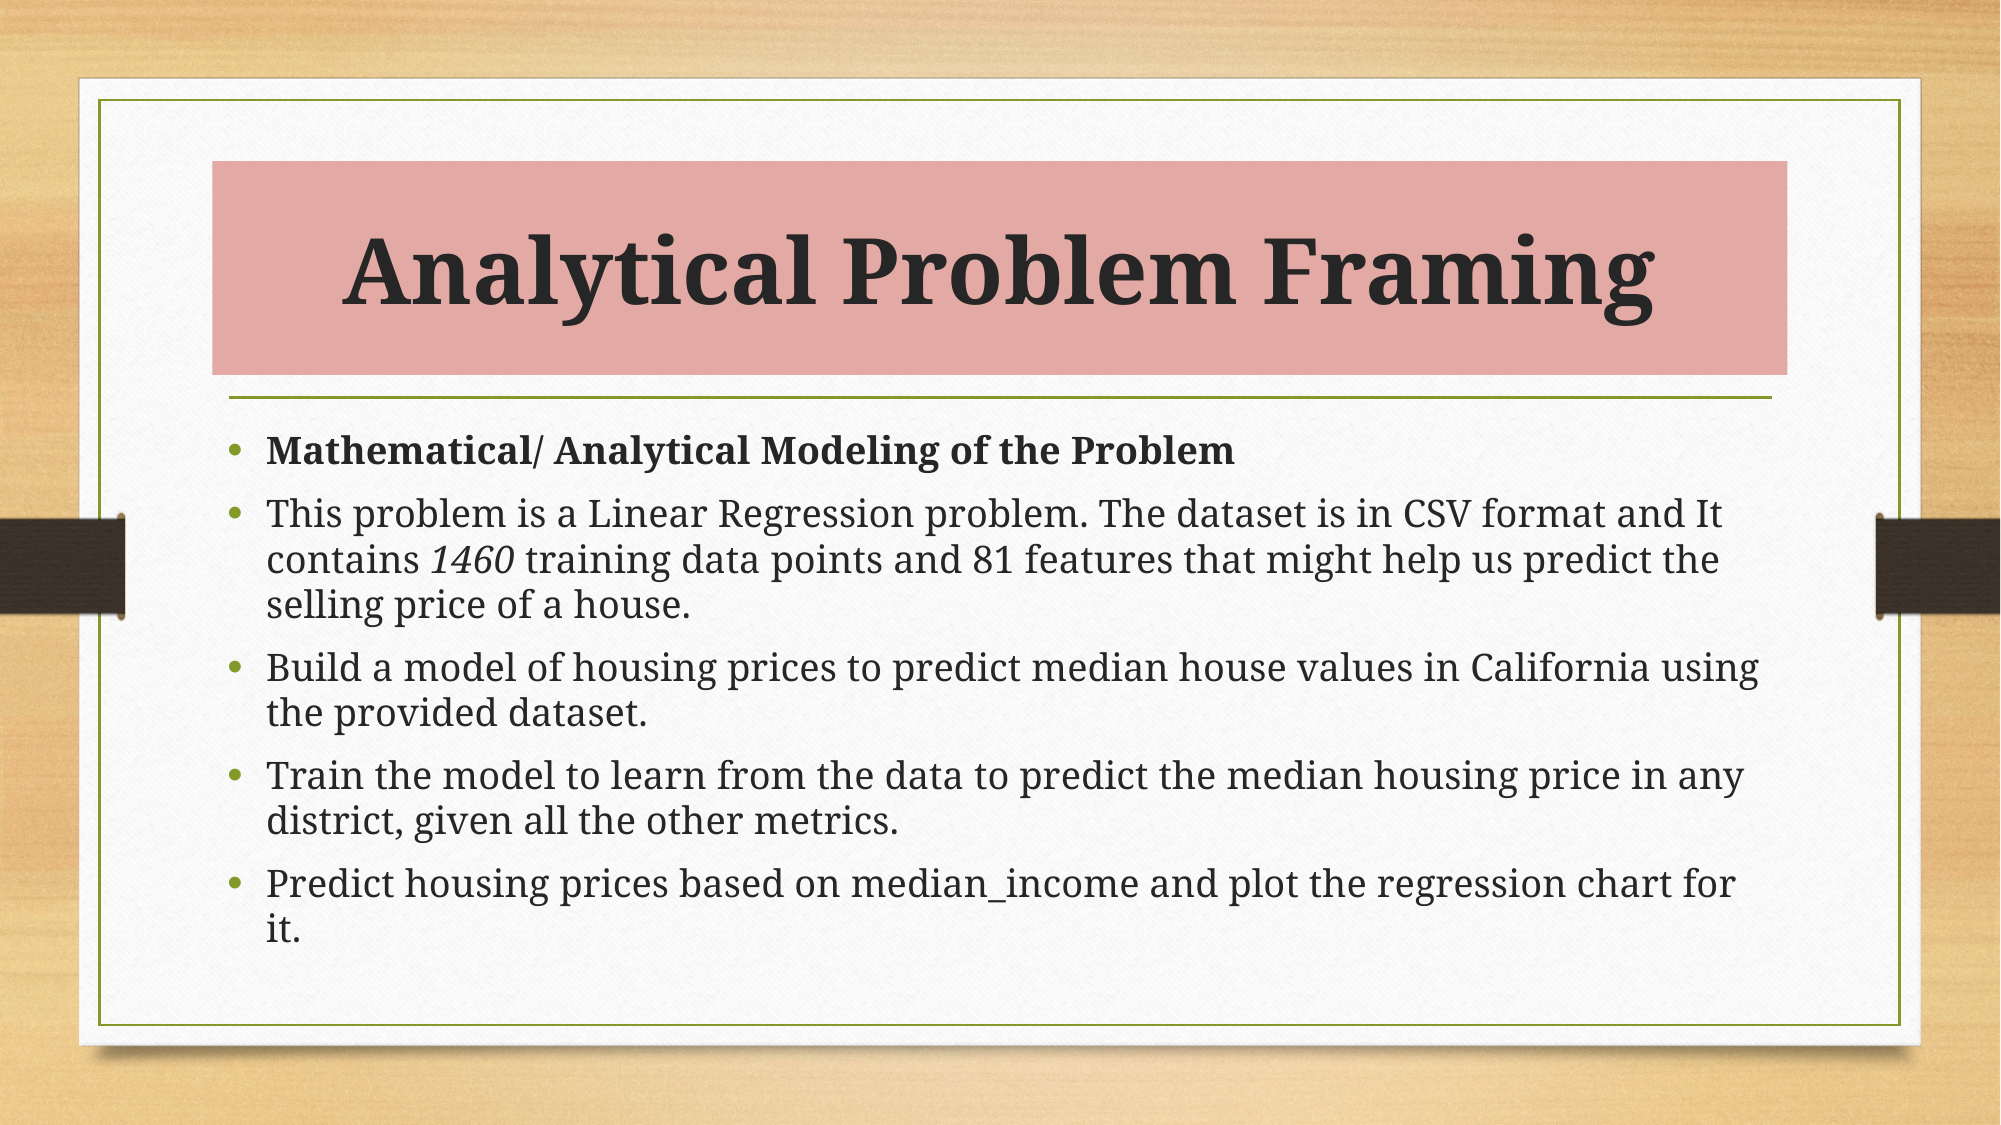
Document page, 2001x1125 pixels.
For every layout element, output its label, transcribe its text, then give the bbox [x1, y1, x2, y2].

list Mathematical/ Analytical Modeling of the Problem This problem is a Linear Regression problem. The dataset is in CSV format and It contains 1460 training data points and 81 features that might help us predict the selling price of a house. Build a model of housing prices to predict median house values in California using the provided dataset. Train the model to learn from the data to predict the median housing price in any district, given all the other metrics. Predict housing prices based on median_income and plot the regression chart for it. [212, 419, 1788, 964]
title Analytical Problem Framing [212, 161, 1788, 375]
picture [0, 0, 2001, 1125]
